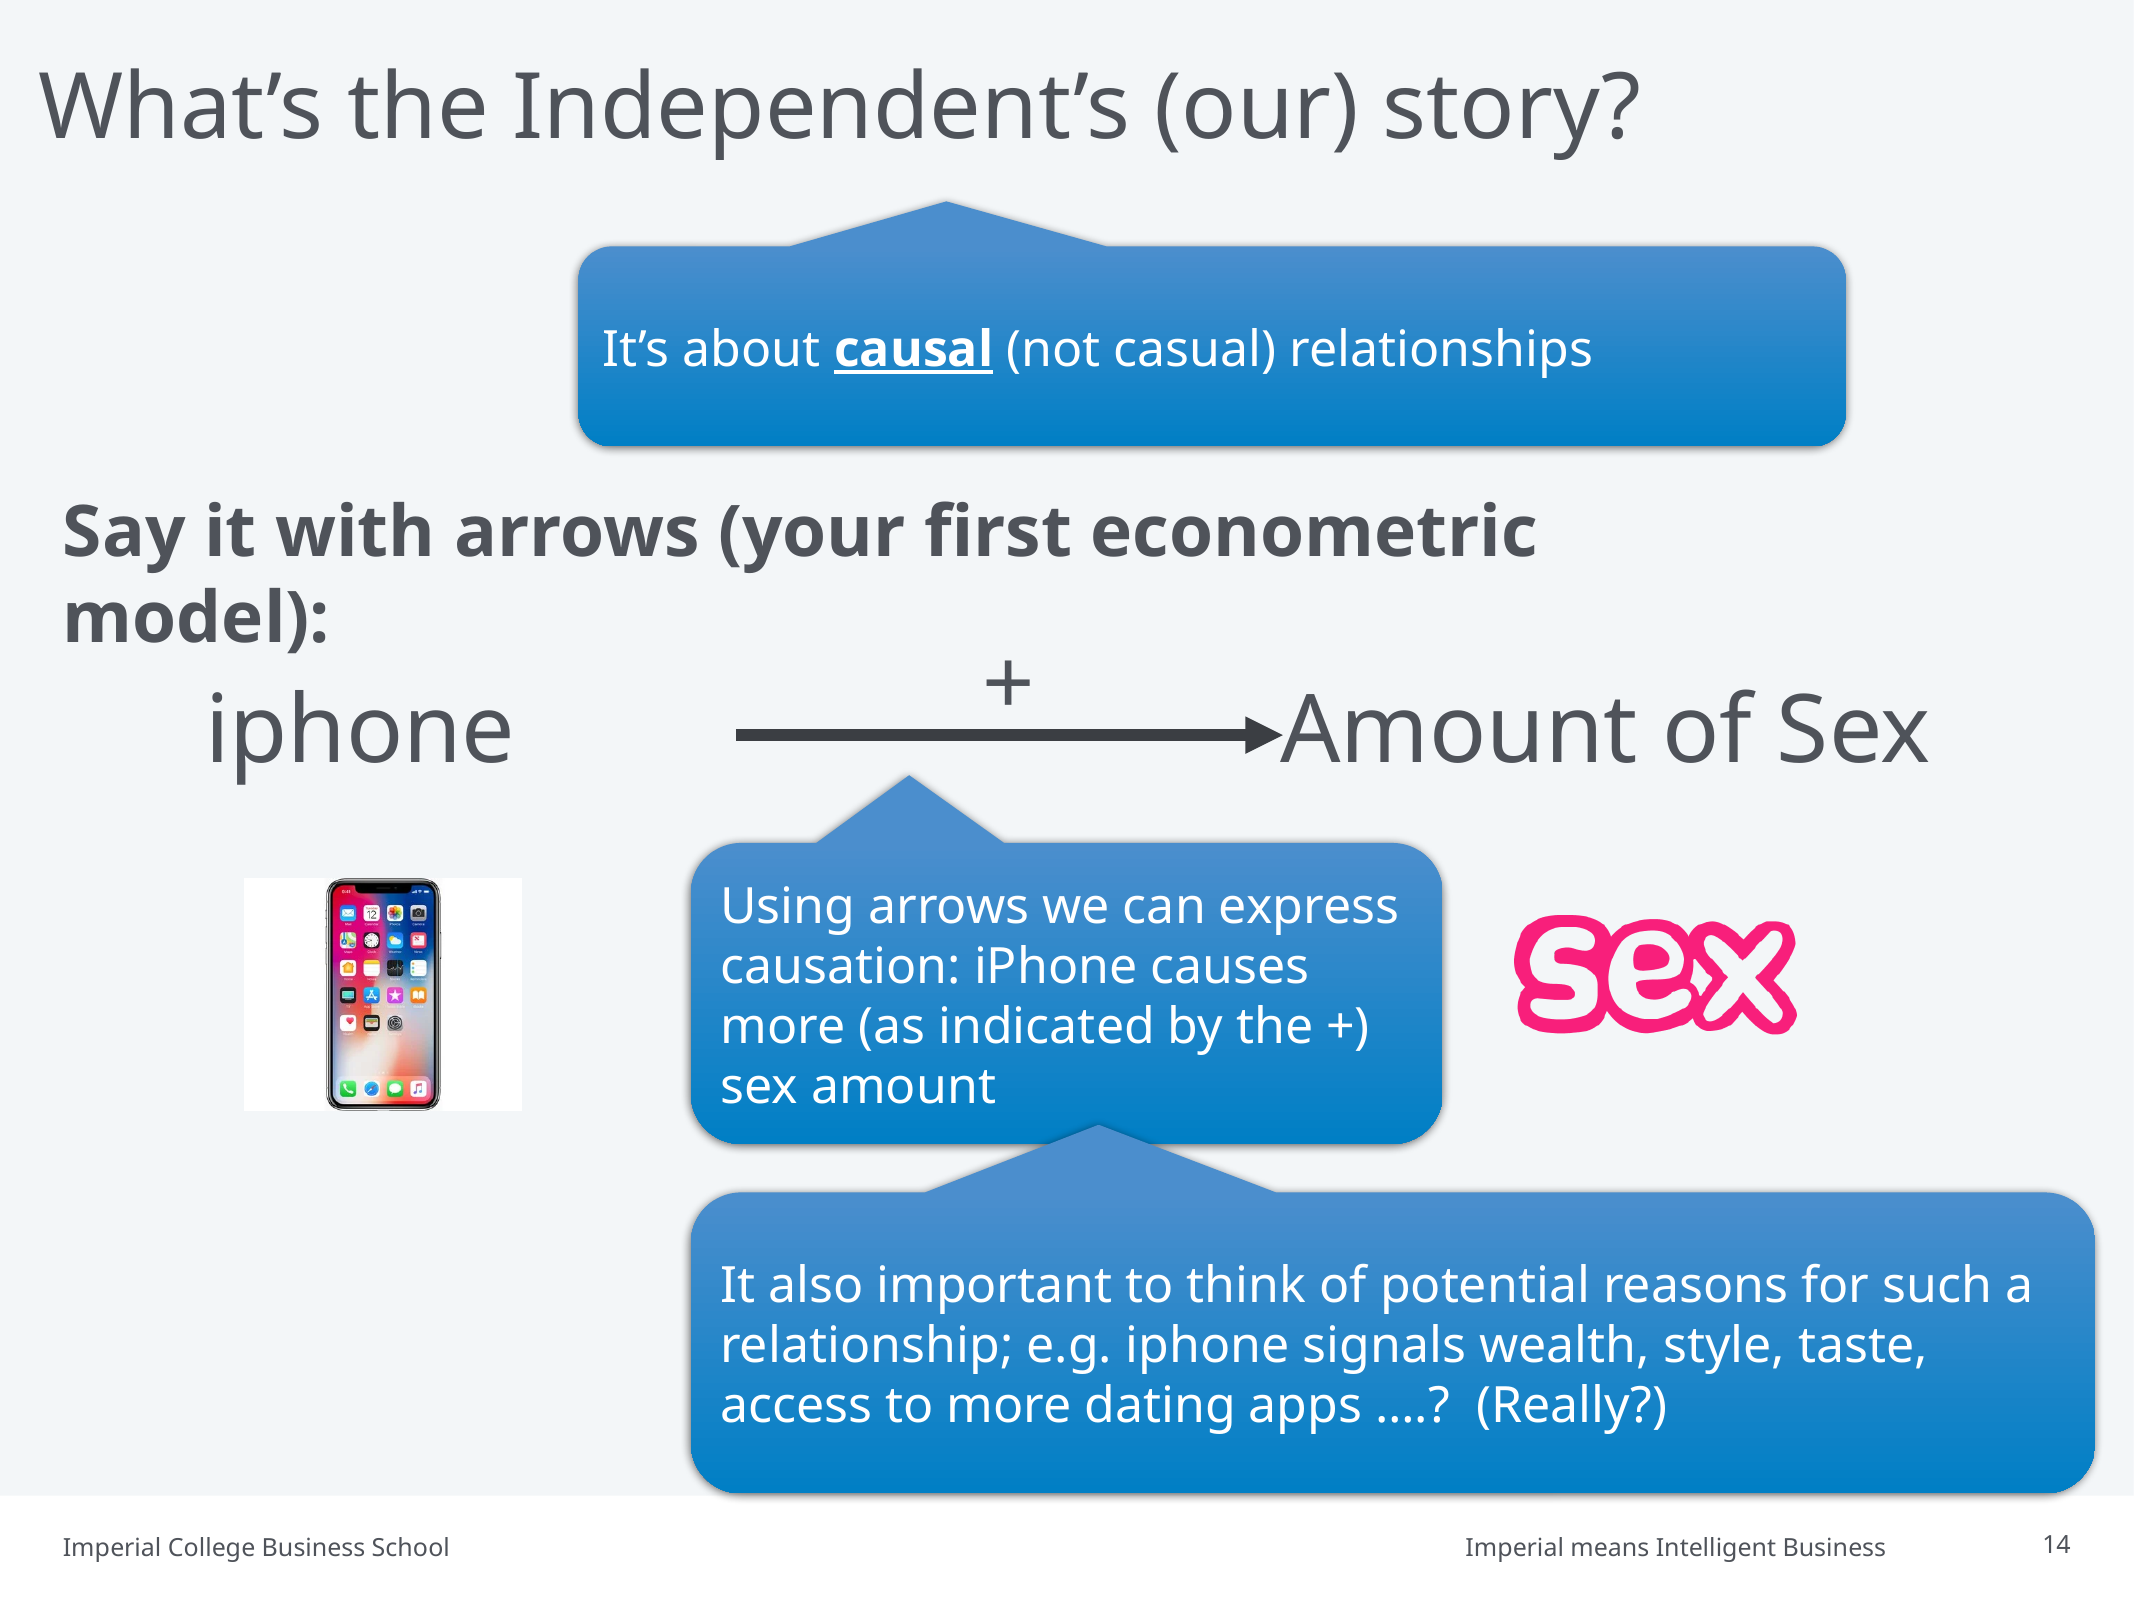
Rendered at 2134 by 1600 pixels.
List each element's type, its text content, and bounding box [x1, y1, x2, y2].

picture [1504, 824, 1806, 1126]
title What’s the Independent’s (our) story? [38, 77, 1722, 234]
text_box Say it with arrows (your first econometric model): [63, 485, 1806, 657]
text_box Using arrows we can express causation: iPhone causes more (as indicated by the +) sex amount [690, 775, 1443, 1144]
picture [244, 878, 522, 1111]
text_box It also important to think of potential reasons for such a relationship; e.g. iphone signals wealth, style, taste, access to more dating apps ….? (Really?) [690, 1124, 2096, 1494]
text_box It’s about causal (not casual) relationships [578, 201, 1846, 447]
text_box Amount of Sex [1280, 667, 1931, 782]
text_box + [982, 623, 1036, 734]
text_box iphone [205, 667, 516, 782]
